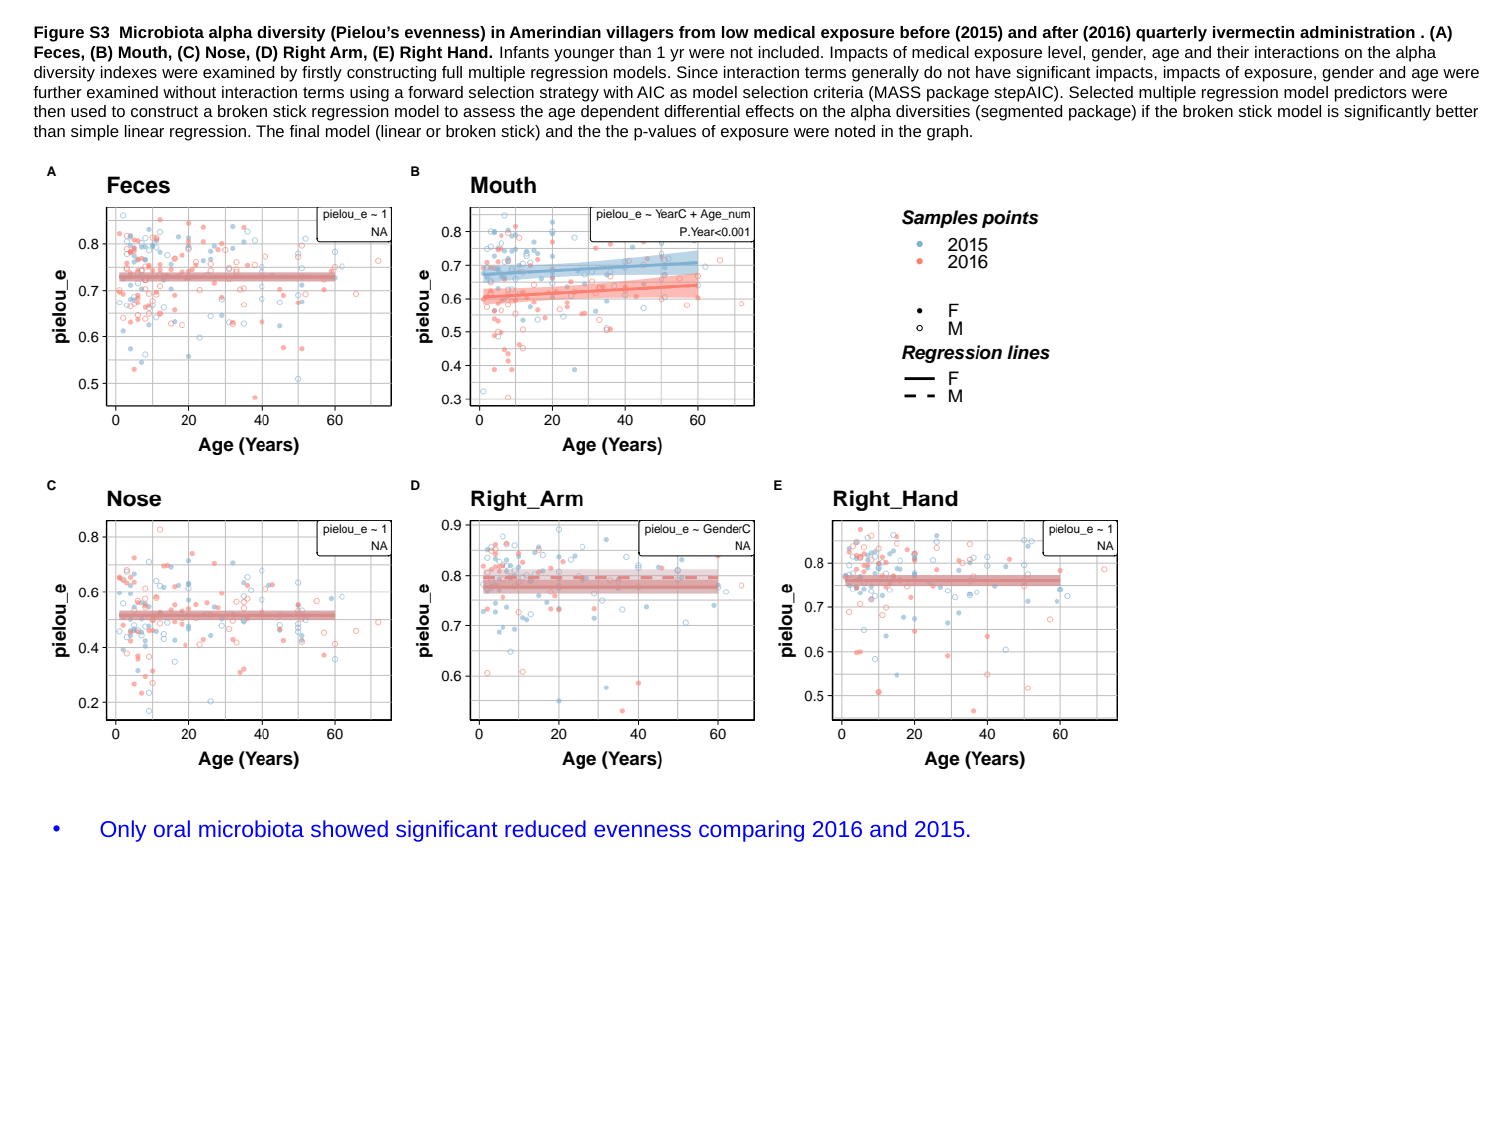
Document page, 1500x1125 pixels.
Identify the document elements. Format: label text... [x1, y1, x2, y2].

text_box Only oral microbiota showed significant reduced evenness comparing 2016 and 2015. [37, 807, 1463, 850]
text_box Figure S3 Microbiota alpha diversity (Pielou’s evenness) in Amerindian villagers from low medical exposure before (2015) and after (2016) quarterly ivermectin administration . (A) Feces, (B) Mouth, (C) Nose, (D) Right Arm, (E) Right Hand. Infants younger than 1 yr were not included. Impacts of medical exposure level, gender, age and their interactions on the alpha diversity indexes were examined by firstly constructing full multiple regression models. Since interaction terms generally do not have significant impacts, impacts of exposure, gender and age were further examined without interaction terms using a forward selection strategy with AIC as model selection criteria (MASS package stepAIC). Selected multiple regression model predictors were then used to construct a broken stick regression model to assess the age dependent differential effects on the alpha diversities (segmented package) if the broken stick model is significantly better than simple linear regression. The final model (linear or broken stick) and the the p-values of exposure were noted in the graph. [18, 14, 1500, 149]
picture [25, 160, 1135, 782]
